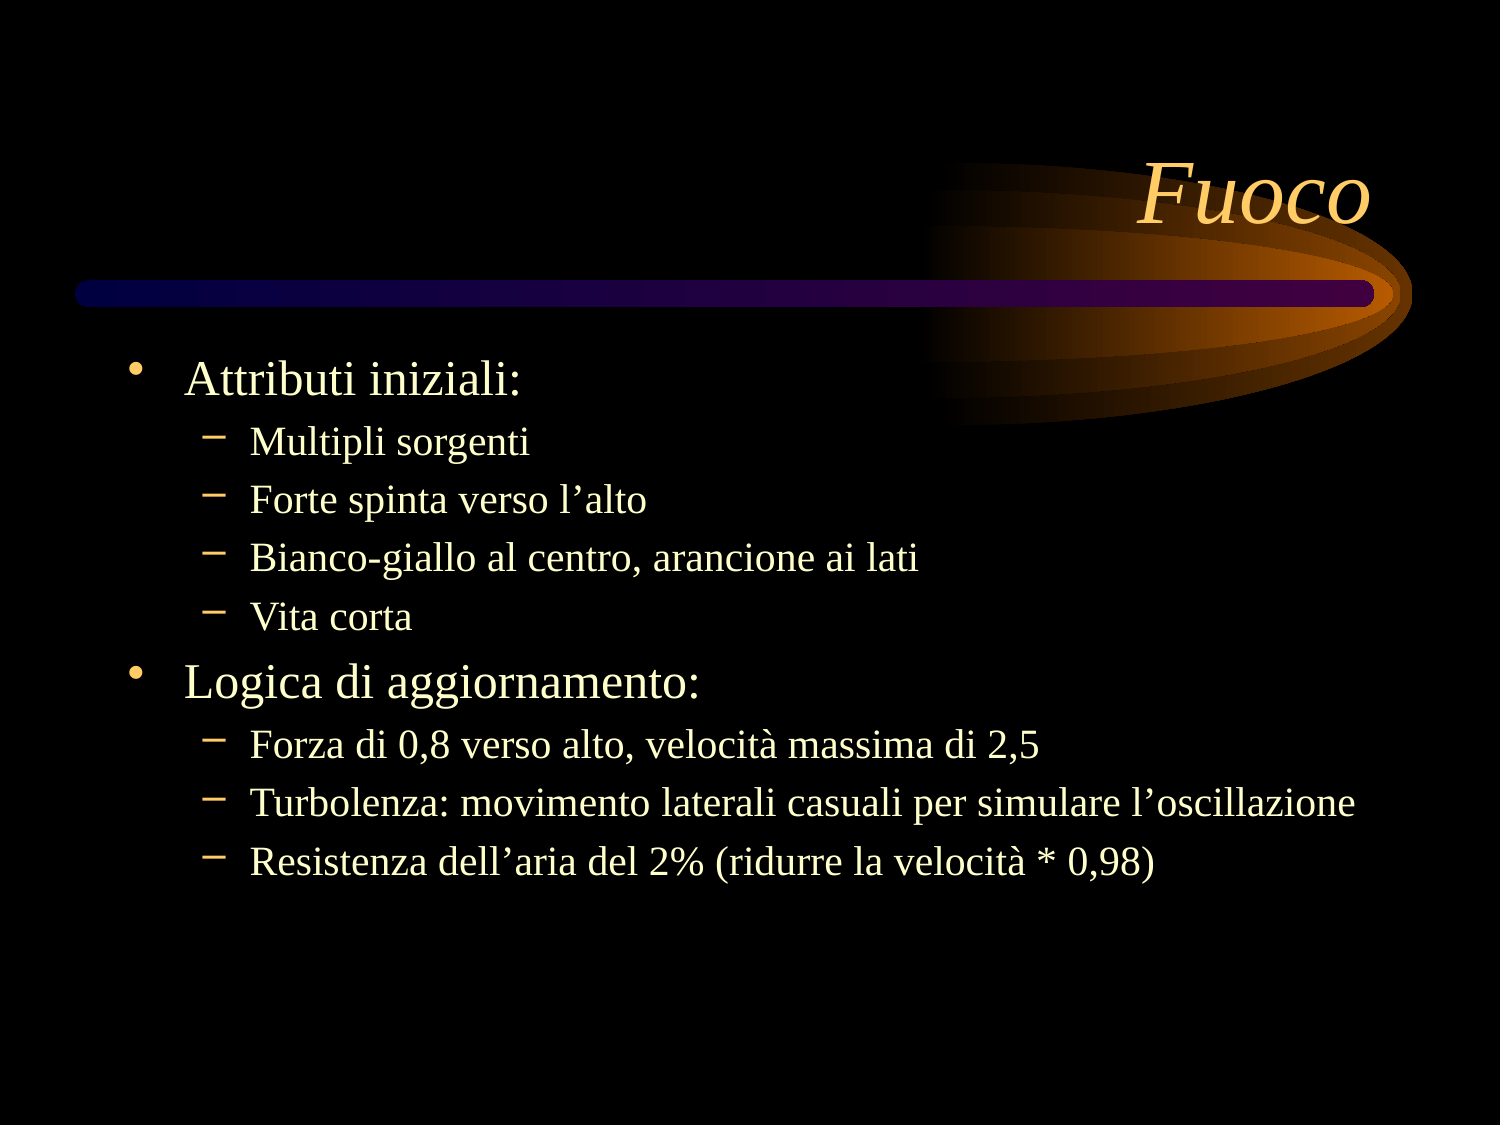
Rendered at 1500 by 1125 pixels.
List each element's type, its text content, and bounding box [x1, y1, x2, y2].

title Fuoco [112, 62, 1388, 250]
list Attributi iniziali: Multipli sorgenti Forte spinta verso l’alto Bianco-giallo al centro, arancione ai lati Vita corta Logica di aggiornamento: Forza di 0,8 verso alto, velocità massima di 2,5 Turbolenza: movimento laterali casuali per simulare l’oscillazione Resistenza dell’aria del 2% (ridurre la velocità * 0,98) [112, 337, 1388, 1013]
